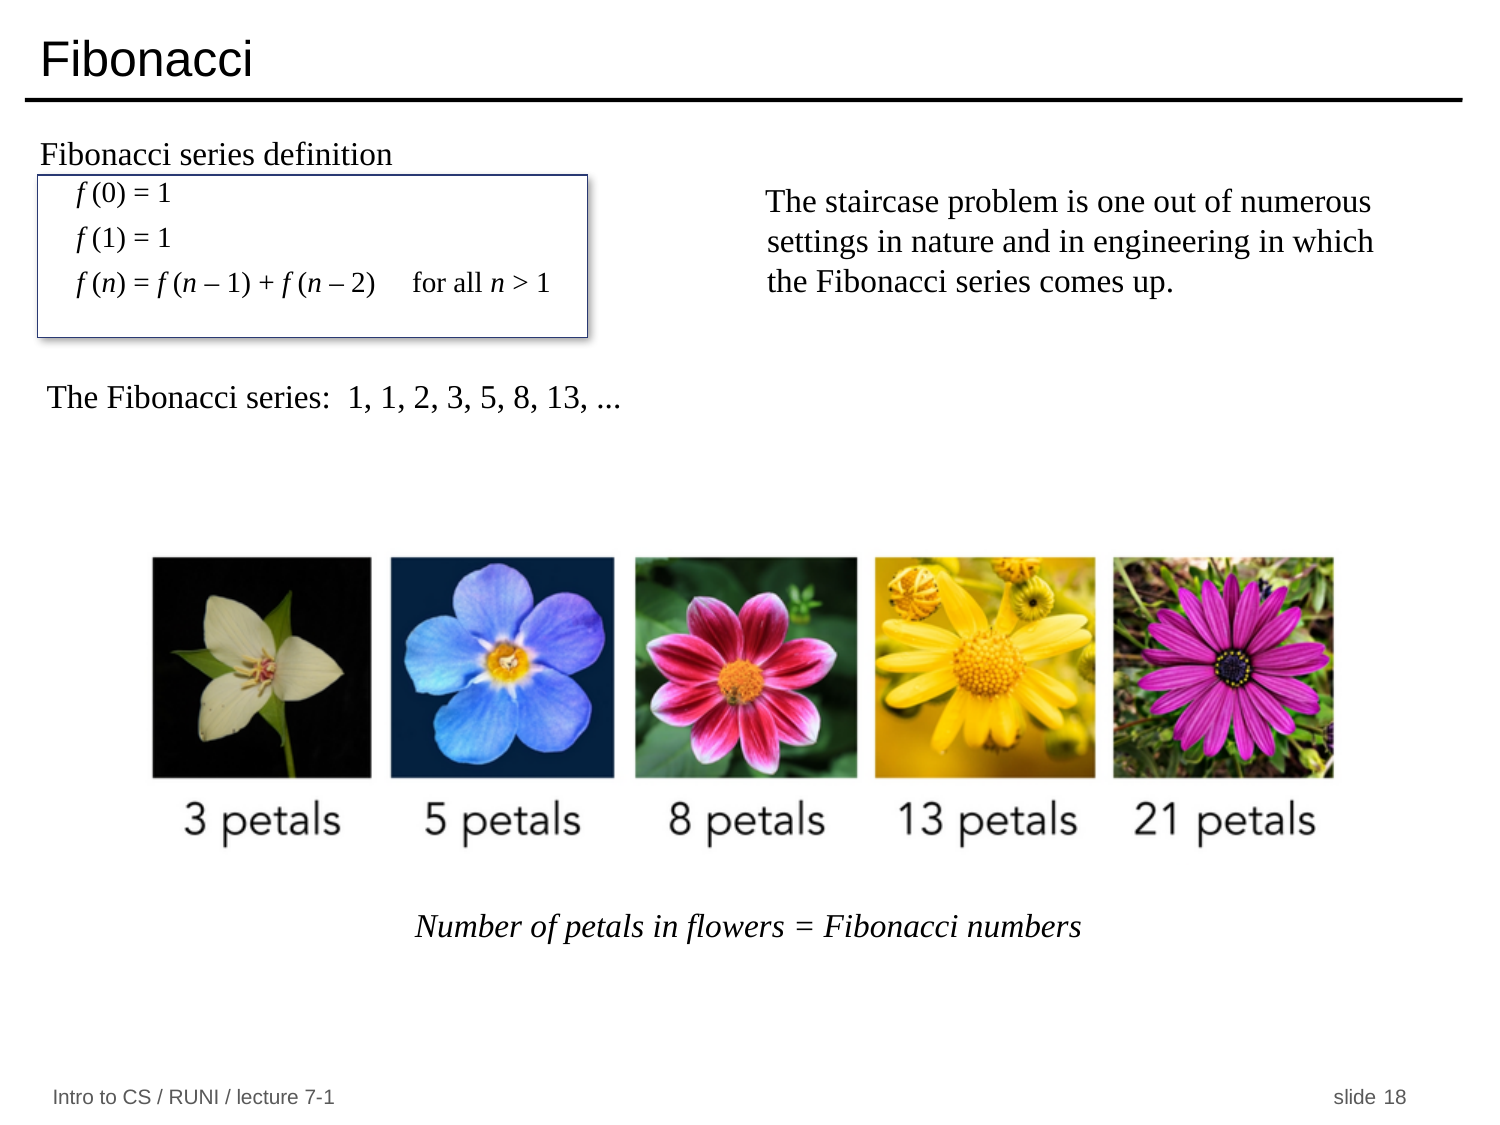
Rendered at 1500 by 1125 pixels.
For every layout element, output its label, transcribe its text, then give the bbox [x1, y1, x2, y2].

title Fibonacci [24, 12, 1463, 100]
text_box Number of petals in flowers = Fibonacci numbers [399, 896, 1100, 999]
picture [144, 546, 1344, 866]
text_box The staircase problem is one out of numerous settings in nature and in engineering in which the Fibonacci series comes up. [978, 171, 1400, 372]
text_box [24, 124, 974, 431]
